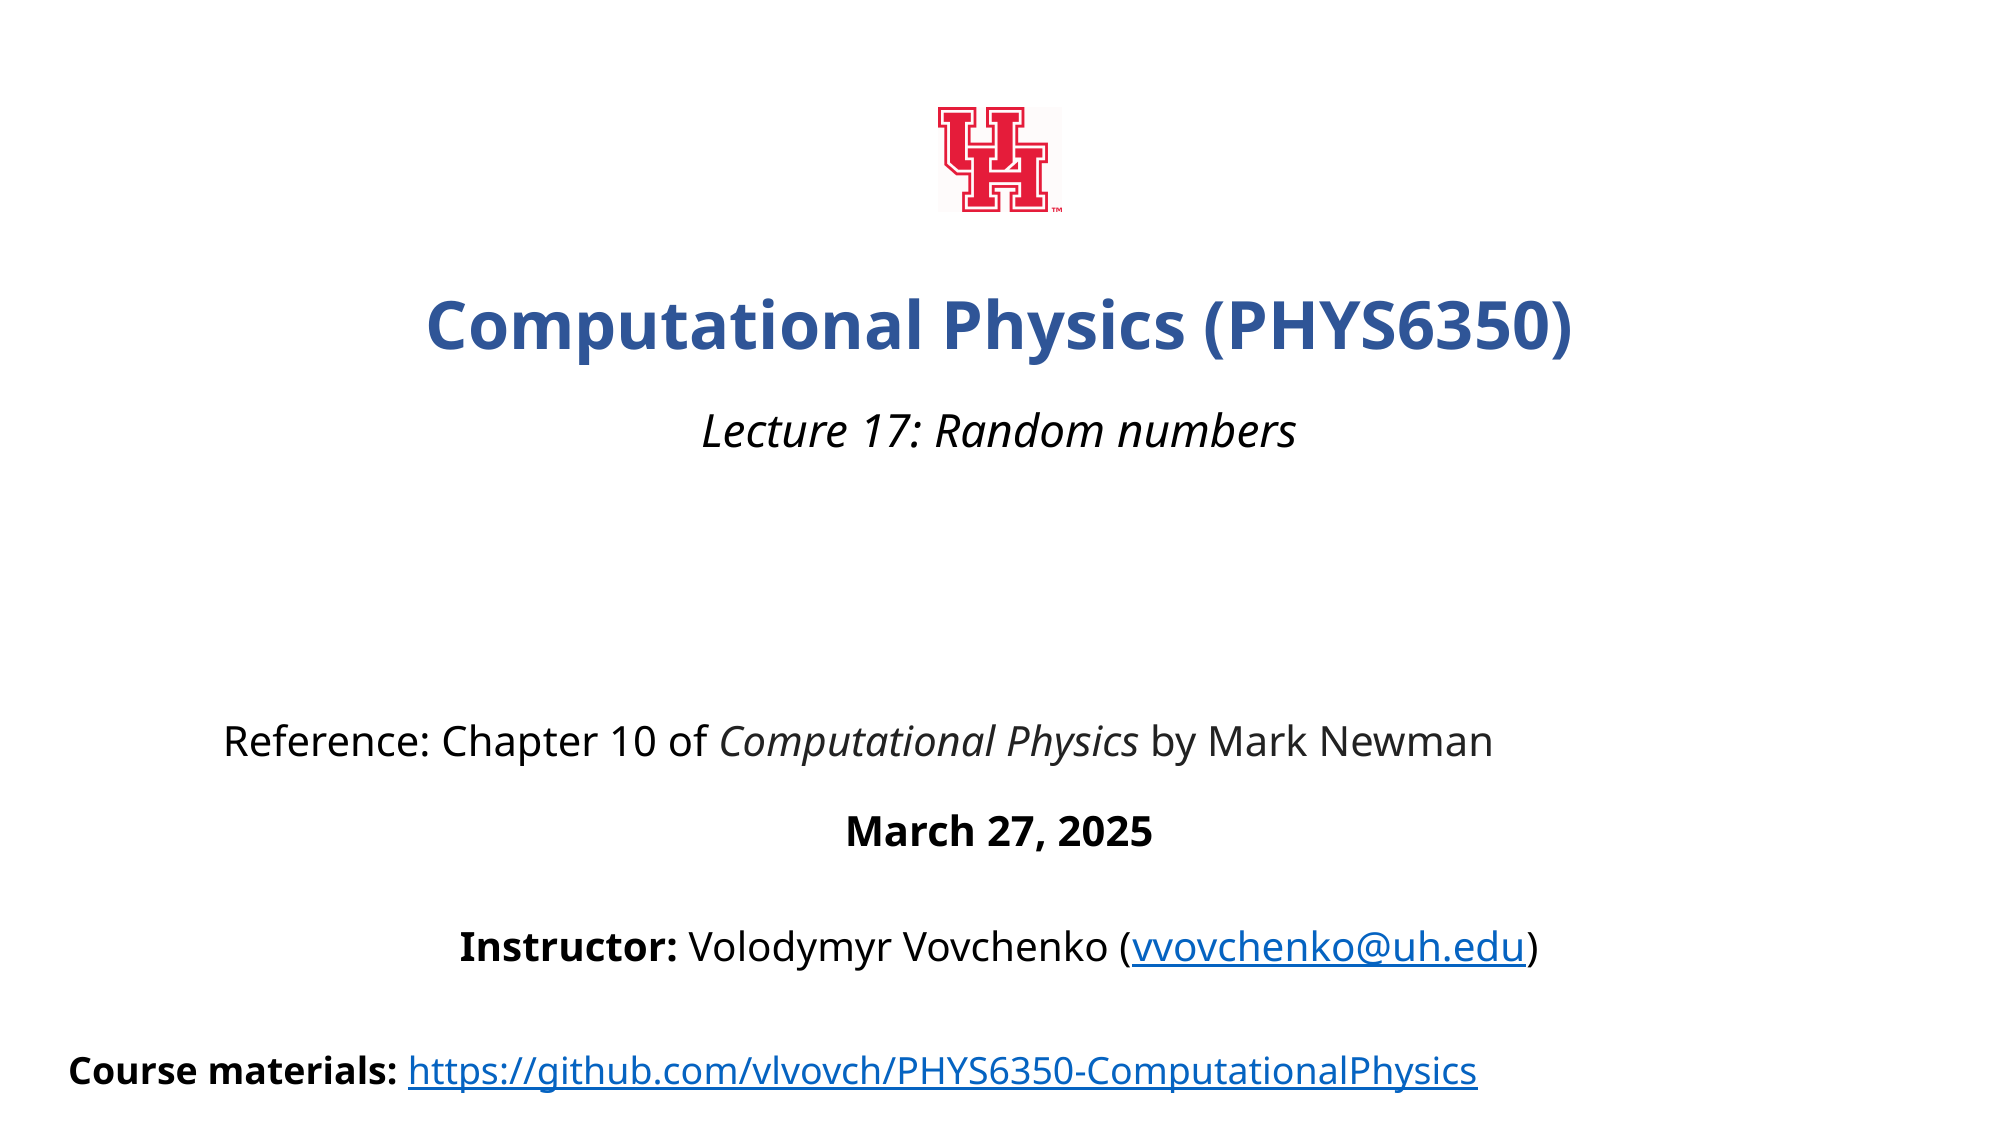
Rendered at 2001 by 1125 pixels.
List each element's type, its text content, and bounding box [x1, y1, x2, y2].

subtitle Instructor: Volodymyr Vovchenko (vvovchenko@uh.edu) [361, 914, 1637, 1006]
text_box Course materials: https://github.com/vlvovch/PHYS6350-ComputationalPhysics [53, 1039, 1823, 1106]
text_box Reference: Chapter 10 of Computational Physics by Mark Newman [208, 707, 1791, 773]
picture [938, 107, 1062, 212]
list Lecture 17: Random numbers [308, 400, 1690, 470]
title Computational Physics (PHYS6350) [249, 141, 1751, 372]
list March 27, 2025 [634, 803, 1365, 872]
